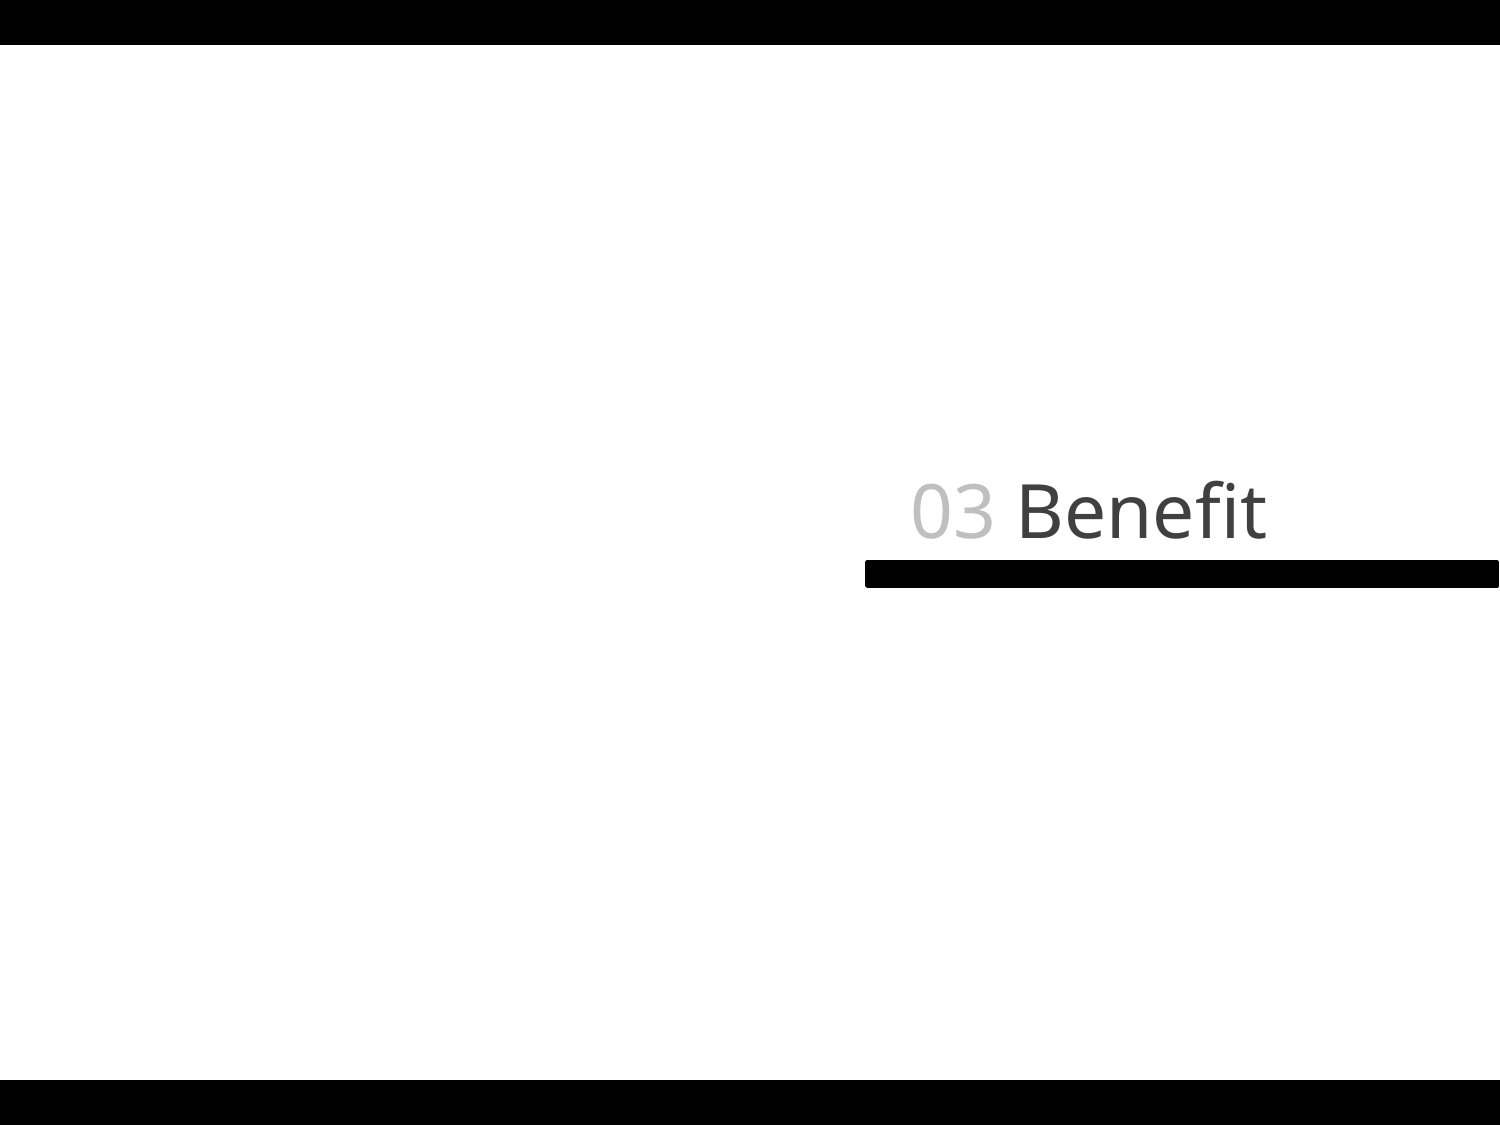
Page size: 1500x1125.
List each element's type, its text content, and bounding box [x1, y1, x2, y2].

text_box [0, 1080, 1500, 1125]
text_box 03 Benefit [895, 456, 1283, 560]
text_box [865, 560, 1499, 588]
text_box [0, 0, 1500, 45]
